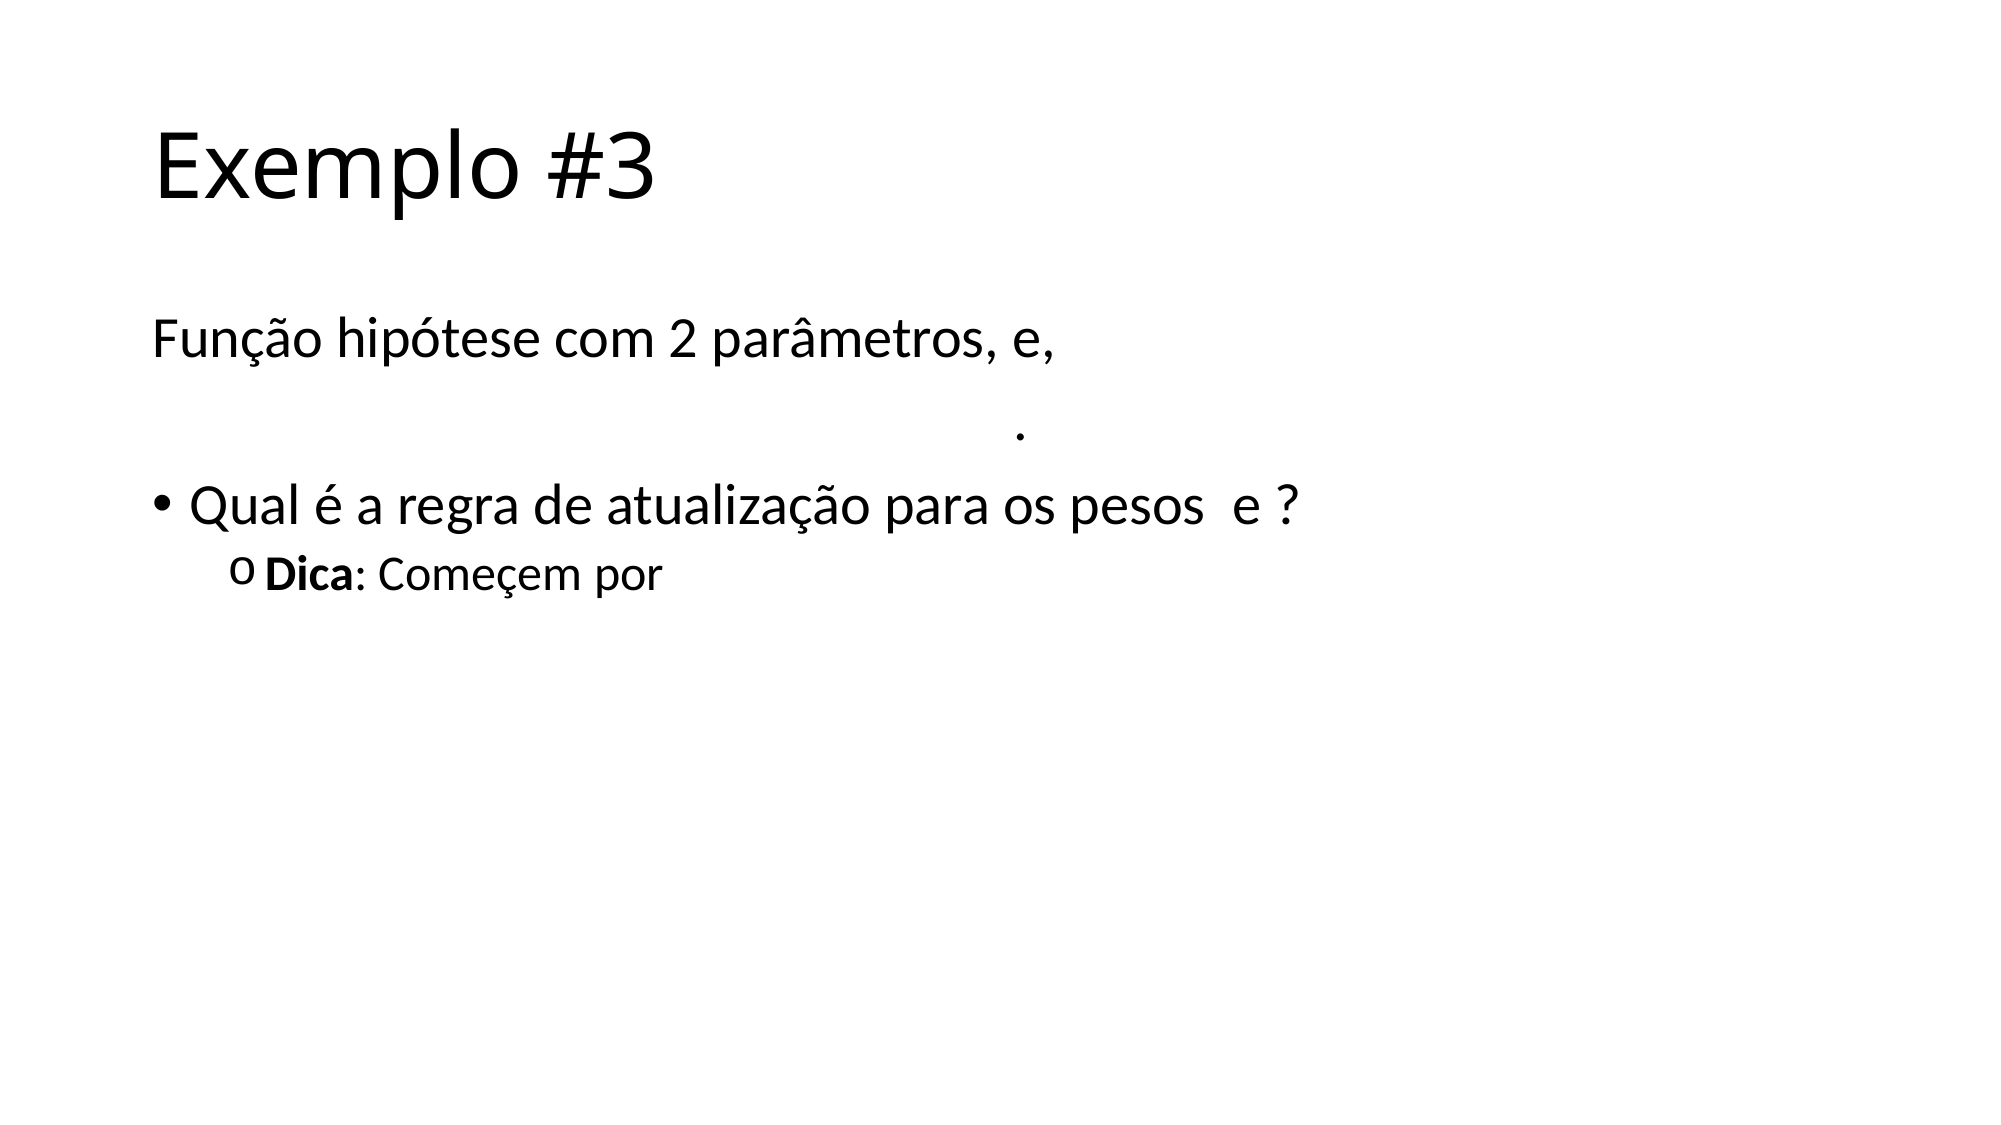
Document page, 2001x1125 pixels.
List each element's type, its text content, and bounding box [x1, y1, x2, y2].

title Exemplo #3 [137, 59, 1863, 278]
